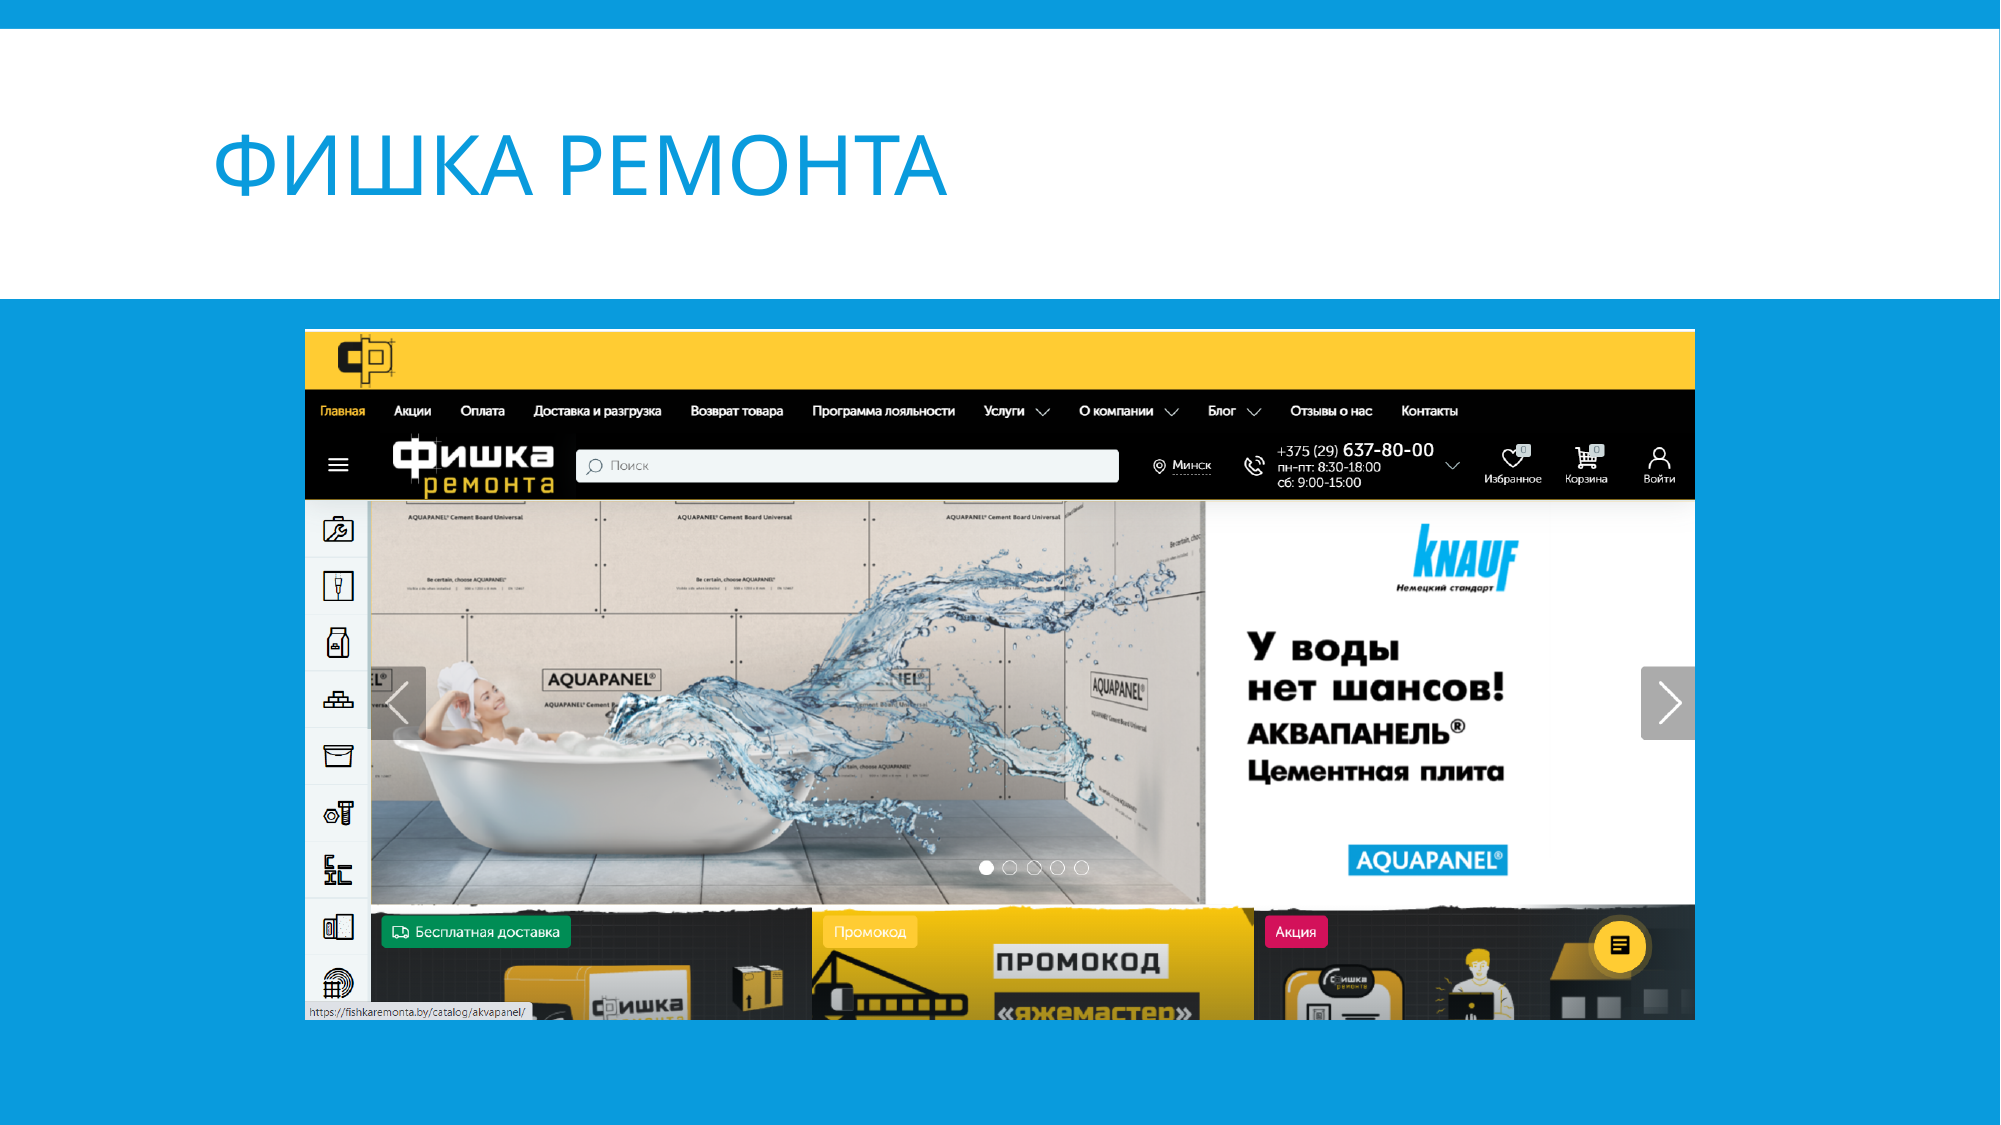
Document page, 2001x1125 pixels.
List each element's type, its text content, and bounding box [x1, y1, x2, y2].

title Фишка ремонта [197, 46, 1803, 295]
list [305, 329, 1695, 1021]
